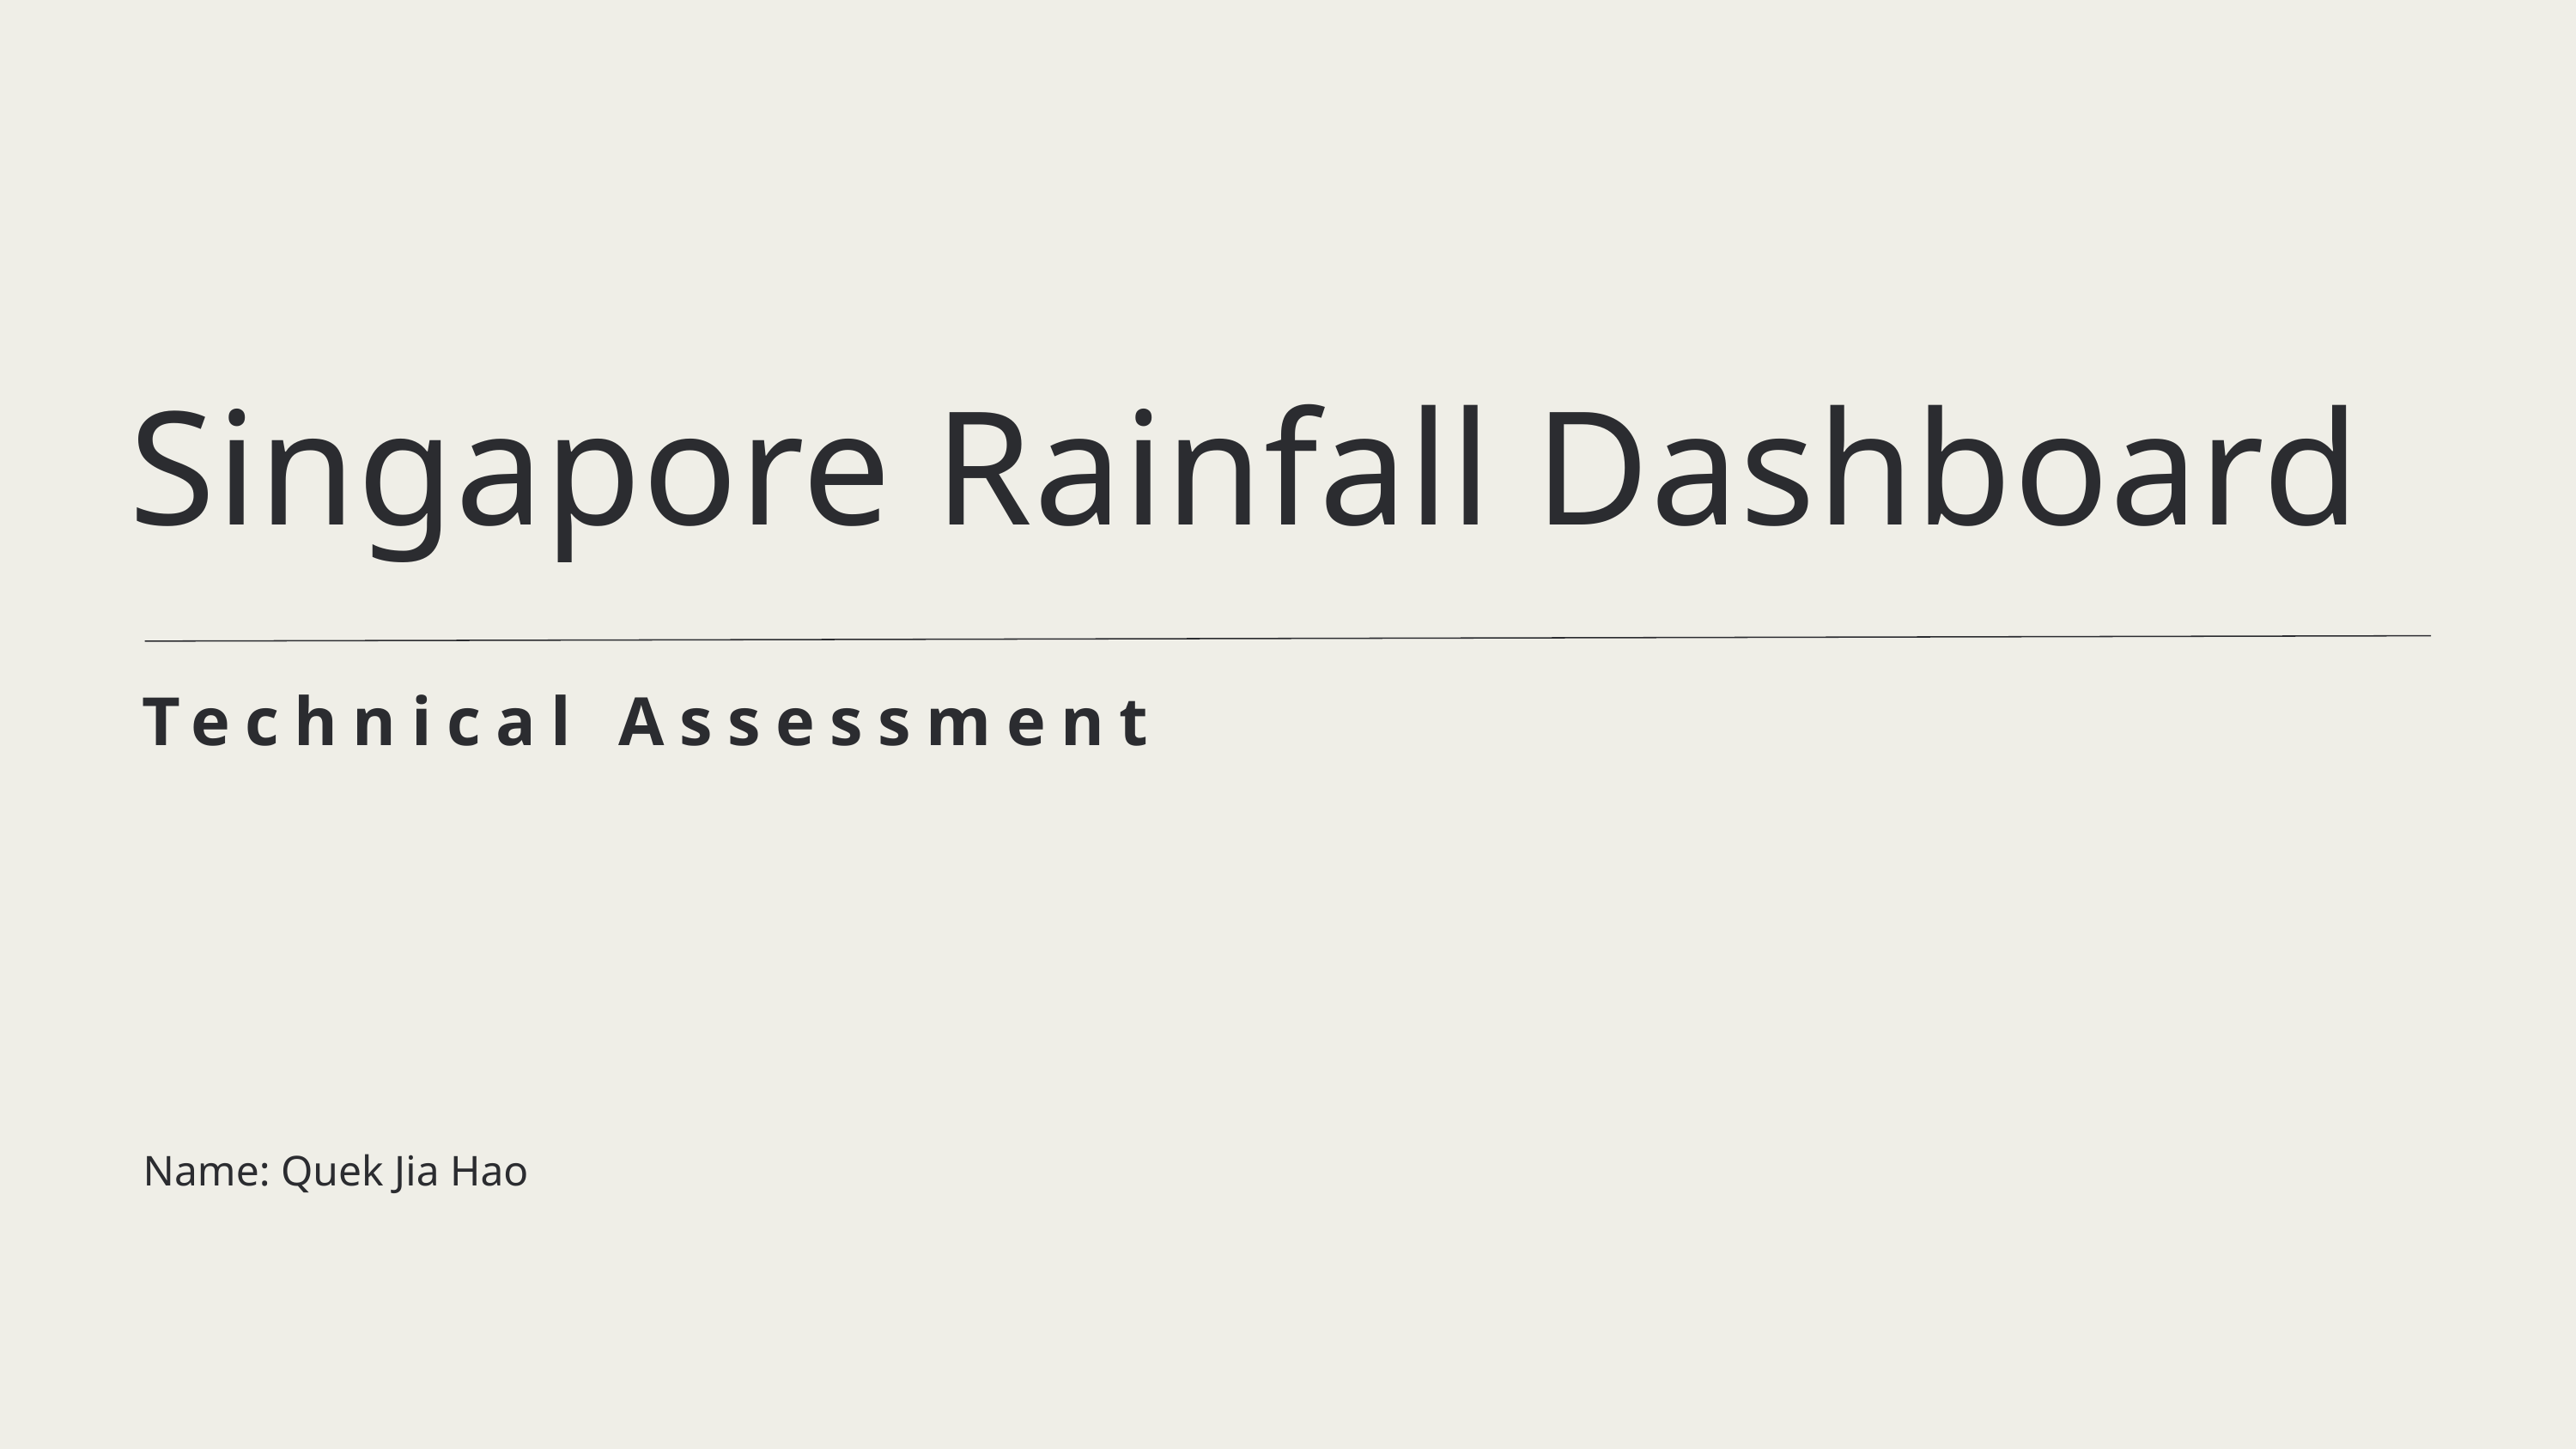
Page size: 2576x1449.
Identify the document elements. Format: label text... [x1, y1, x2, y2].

text_box Singapore Rainfall Dashboard [129, 367, 2576, 557]
text_box Technical Assessment [142, 665, 2428, 759]
text_box Name: Quek Jia Hao [143, 1132, 1251, 1194]
